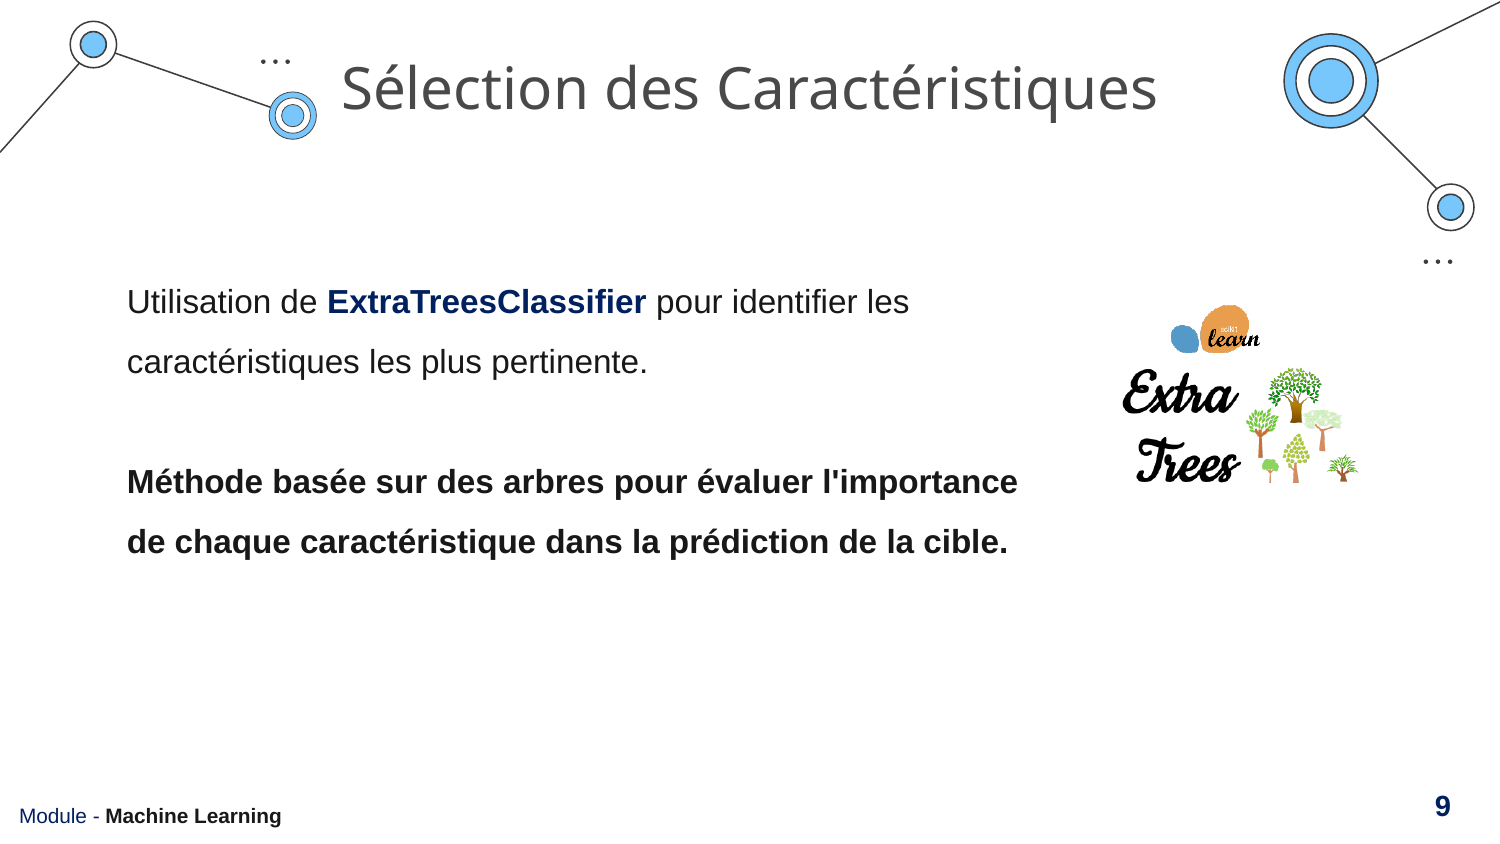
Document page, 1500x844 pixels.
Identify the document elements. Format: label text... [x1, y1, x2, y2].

text_box Utilisation de ExtraTreesClassifier pour identifier les caractéristiques les plus pertinente. Méthode basée sur des arbres pour évaluer l'importance de chaque caractéristique dans la prédiction de la cible. [112, 253, 1072, 568]
title Sélection des Caractéristiques [257, 36, 1243, 134]
text_box Module - Machine Learning [4, 795, 306, 835]
text_box 9 [1420, 779, 1496, 830]
picture [1070, 285, 1397, 502]
